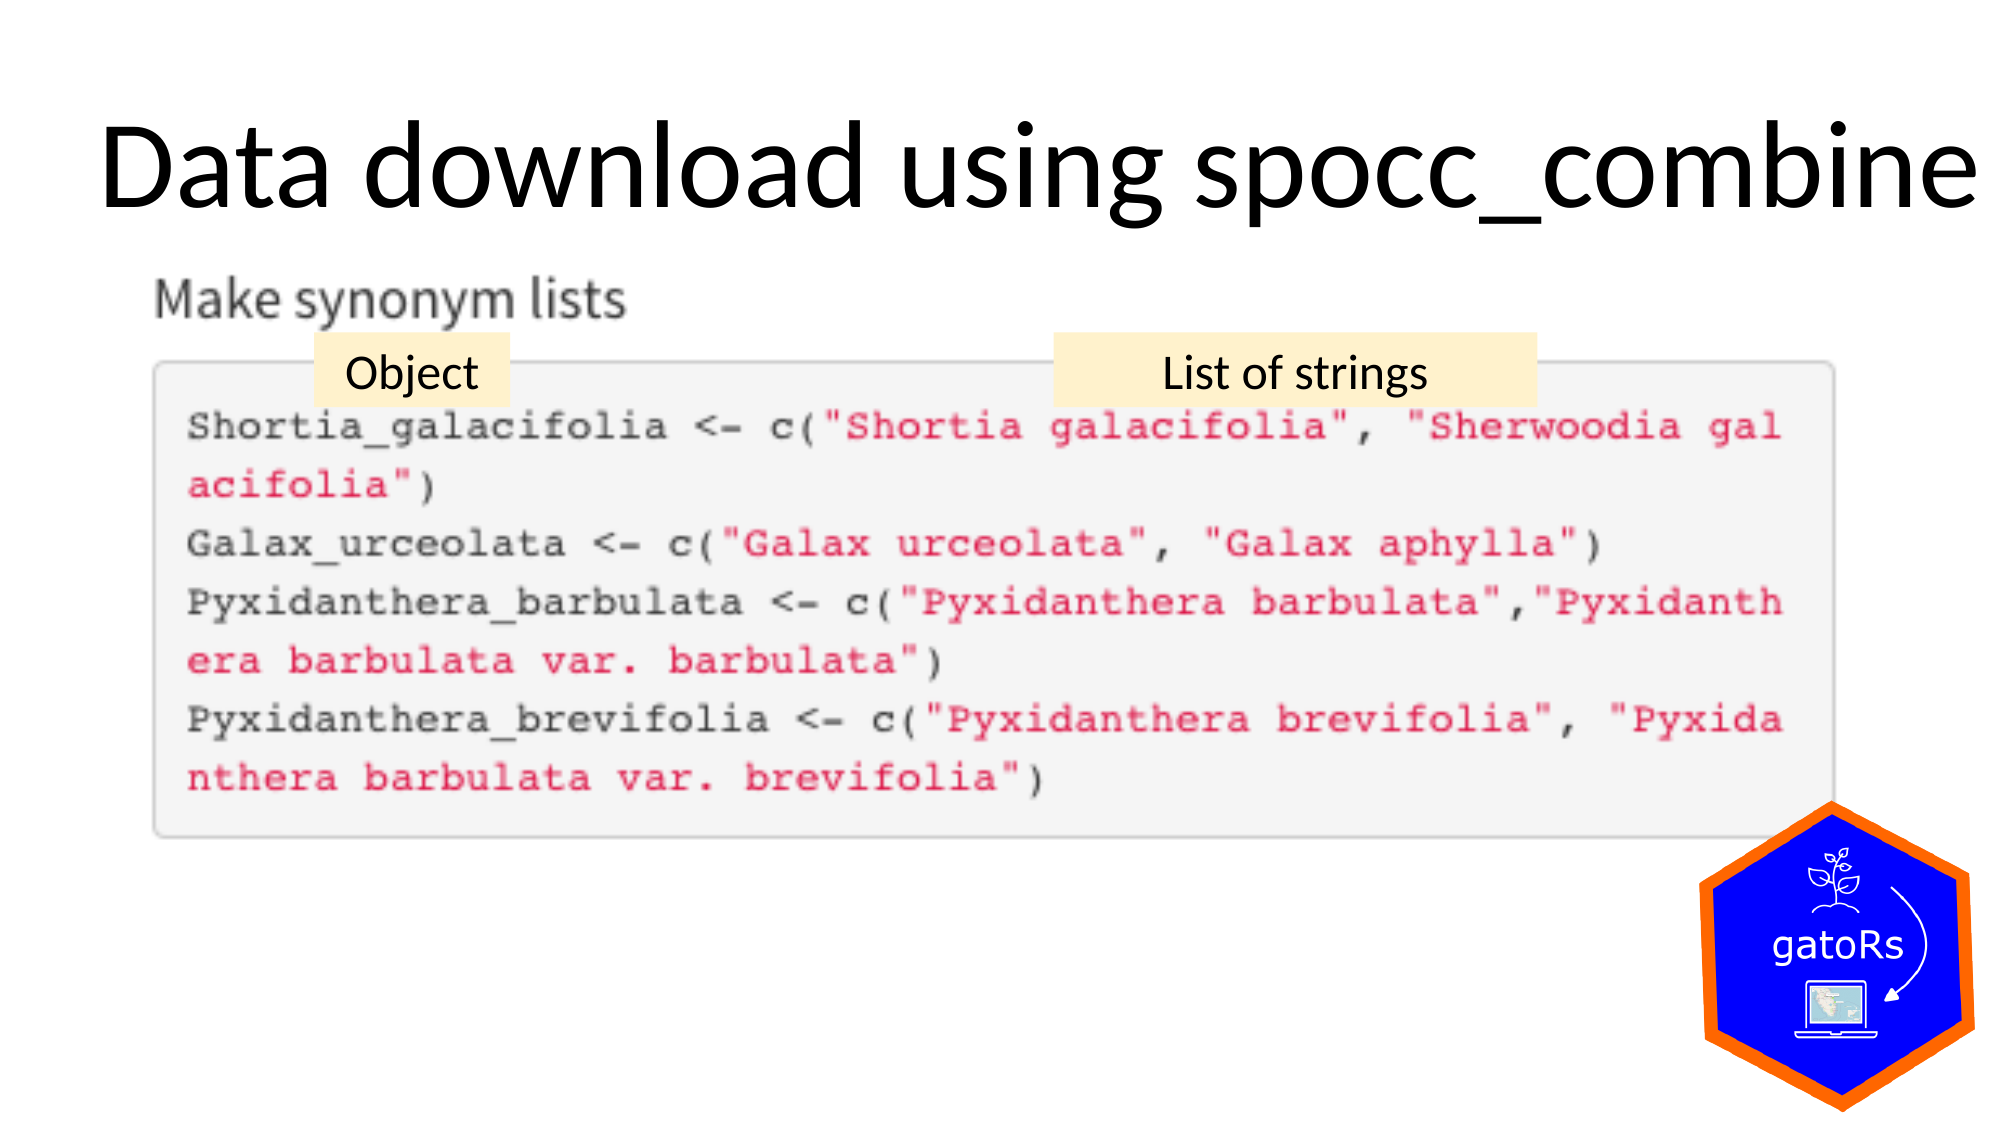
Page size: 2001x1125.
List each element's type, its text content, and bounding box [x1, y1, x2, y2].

text_box Data download using spocc_combine [83, 74, 1998, 240]
picture [134, 241, 2000, 1125]
